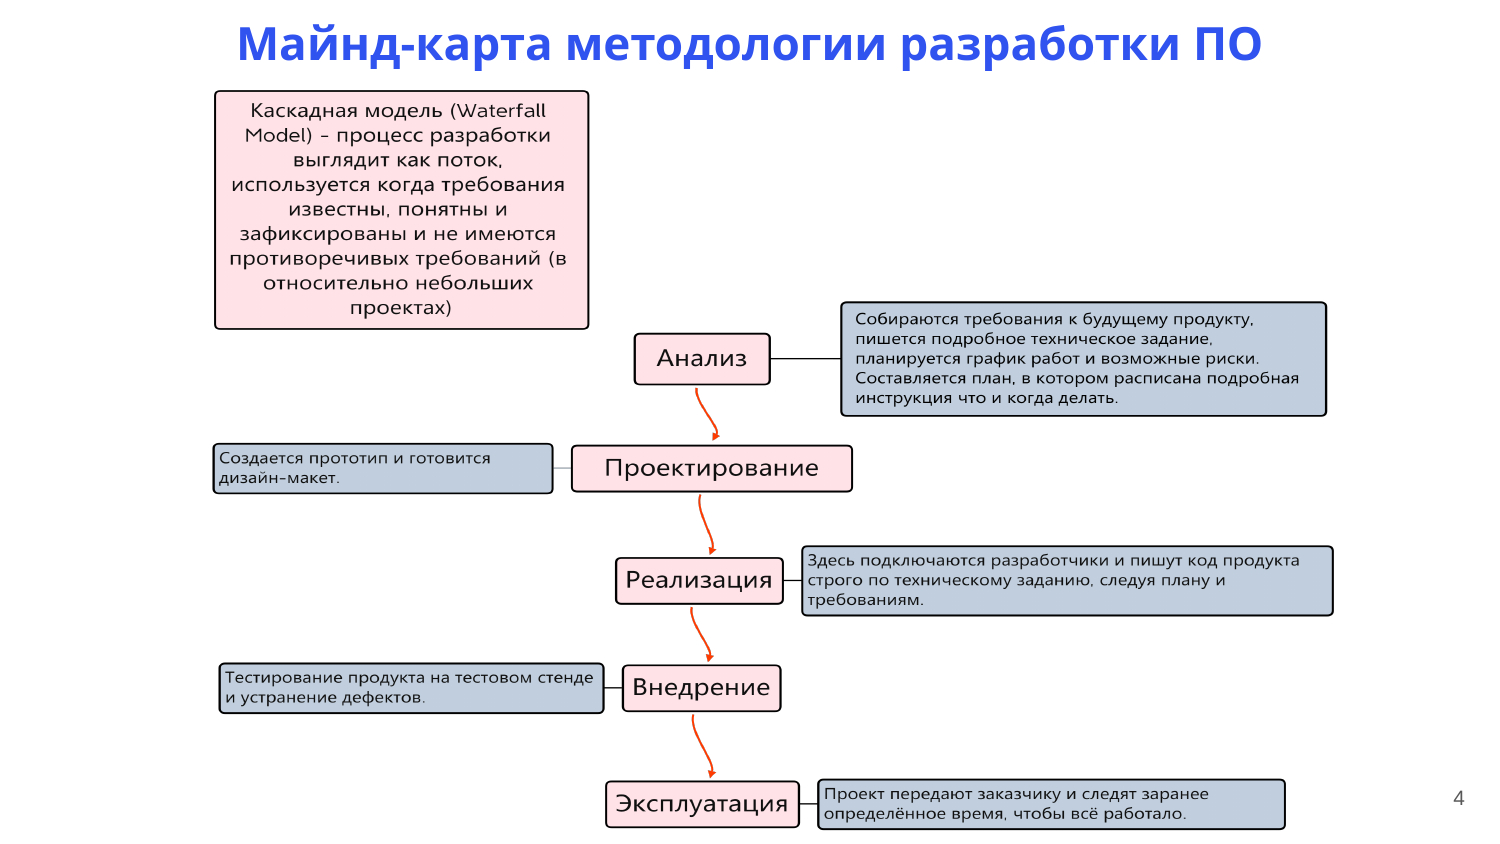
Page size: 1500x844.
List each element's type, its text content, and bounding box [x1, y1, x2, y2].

title Майнд-карта методологии разработки ПО [0, 0, 1500, 94]
slide_number 4 [1424, 771, 1480, 824]
picture [177, 58, 1368, 844]
